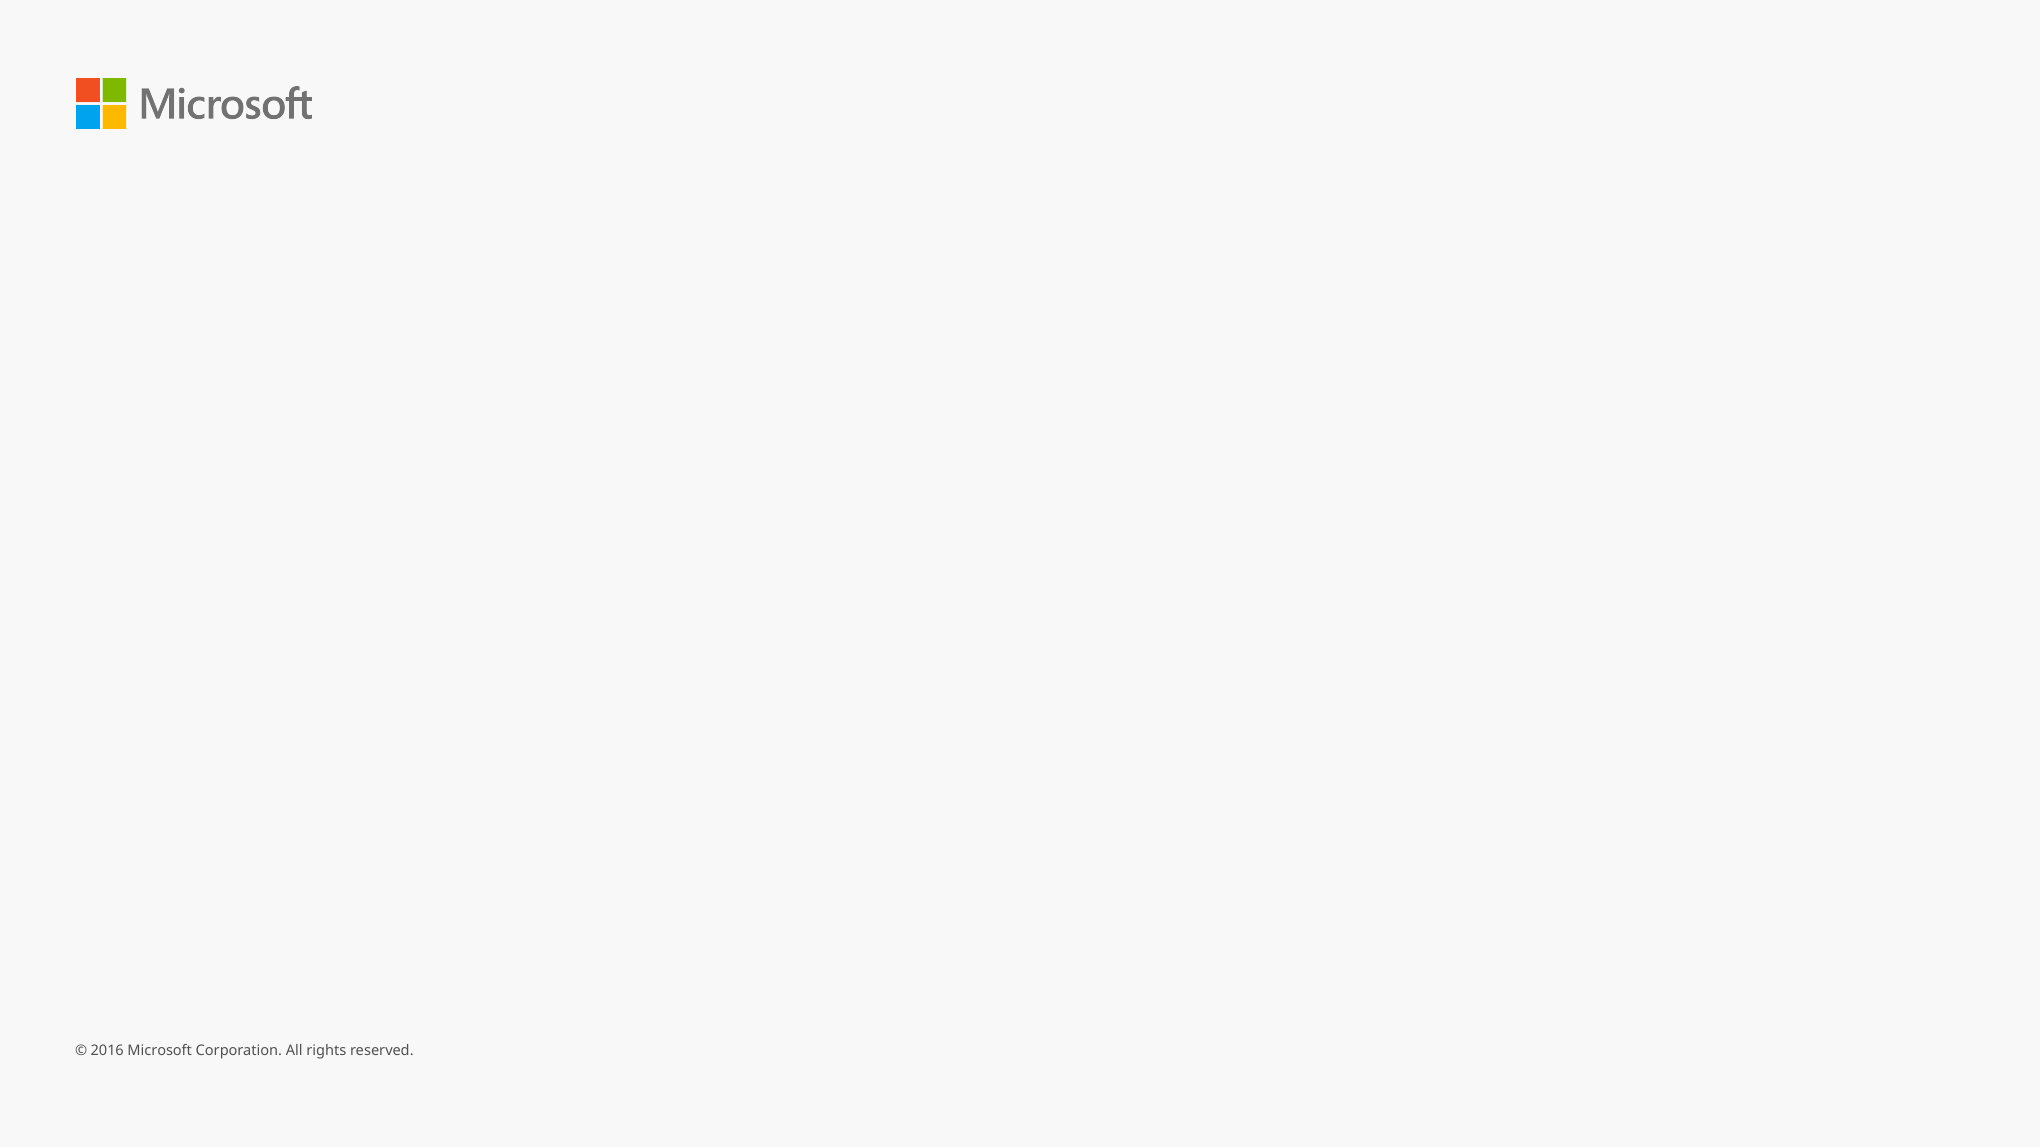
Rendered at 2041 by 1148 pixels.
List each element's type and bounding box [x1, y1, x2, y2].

picture [76, 78, 312, 129]
